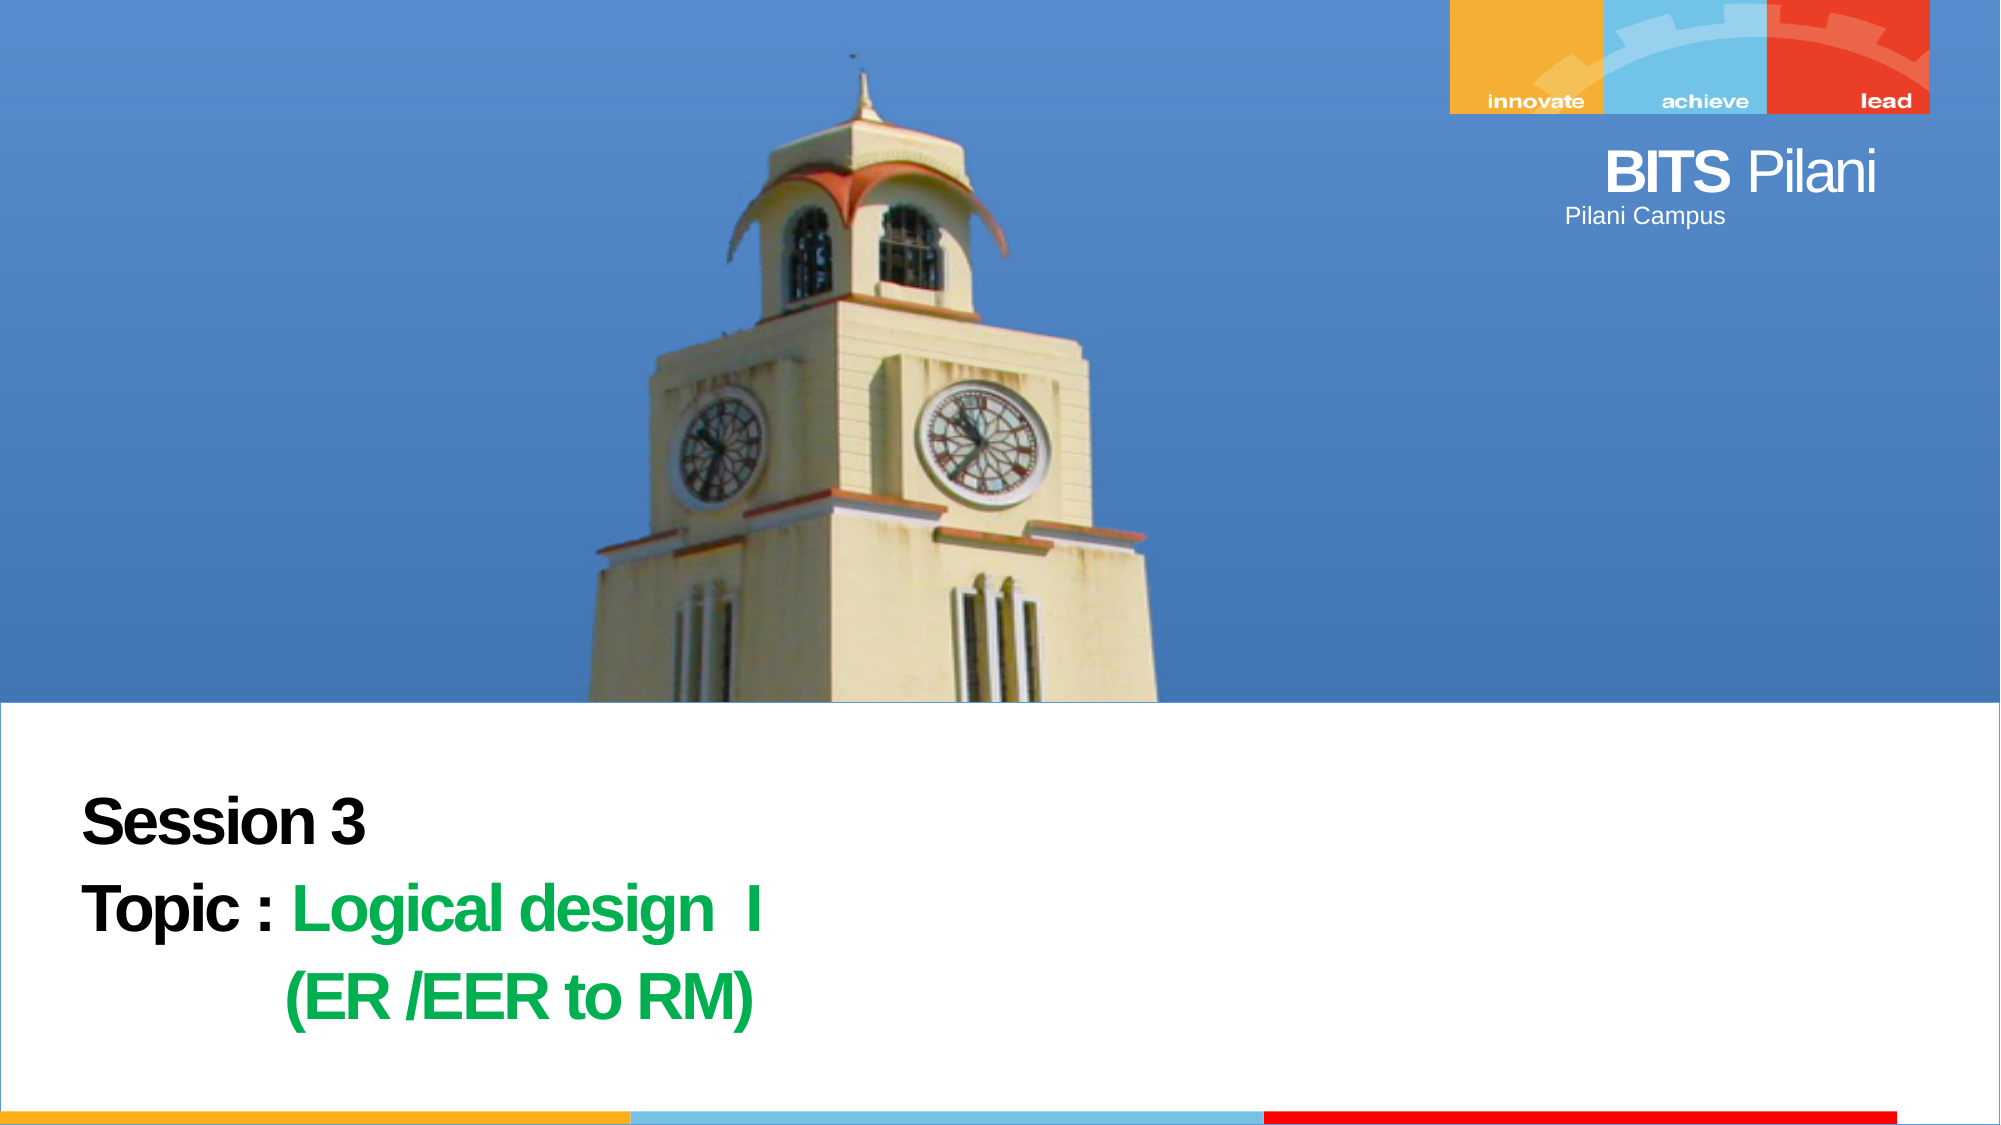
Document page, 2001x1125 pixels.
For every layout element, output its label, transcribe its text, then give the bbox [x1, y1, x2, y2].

picture [0, 0, 2000, 702]
list Session 3 Topic : Logical design I (ER /EER to RM) [66, 762, 1917, 1025]
